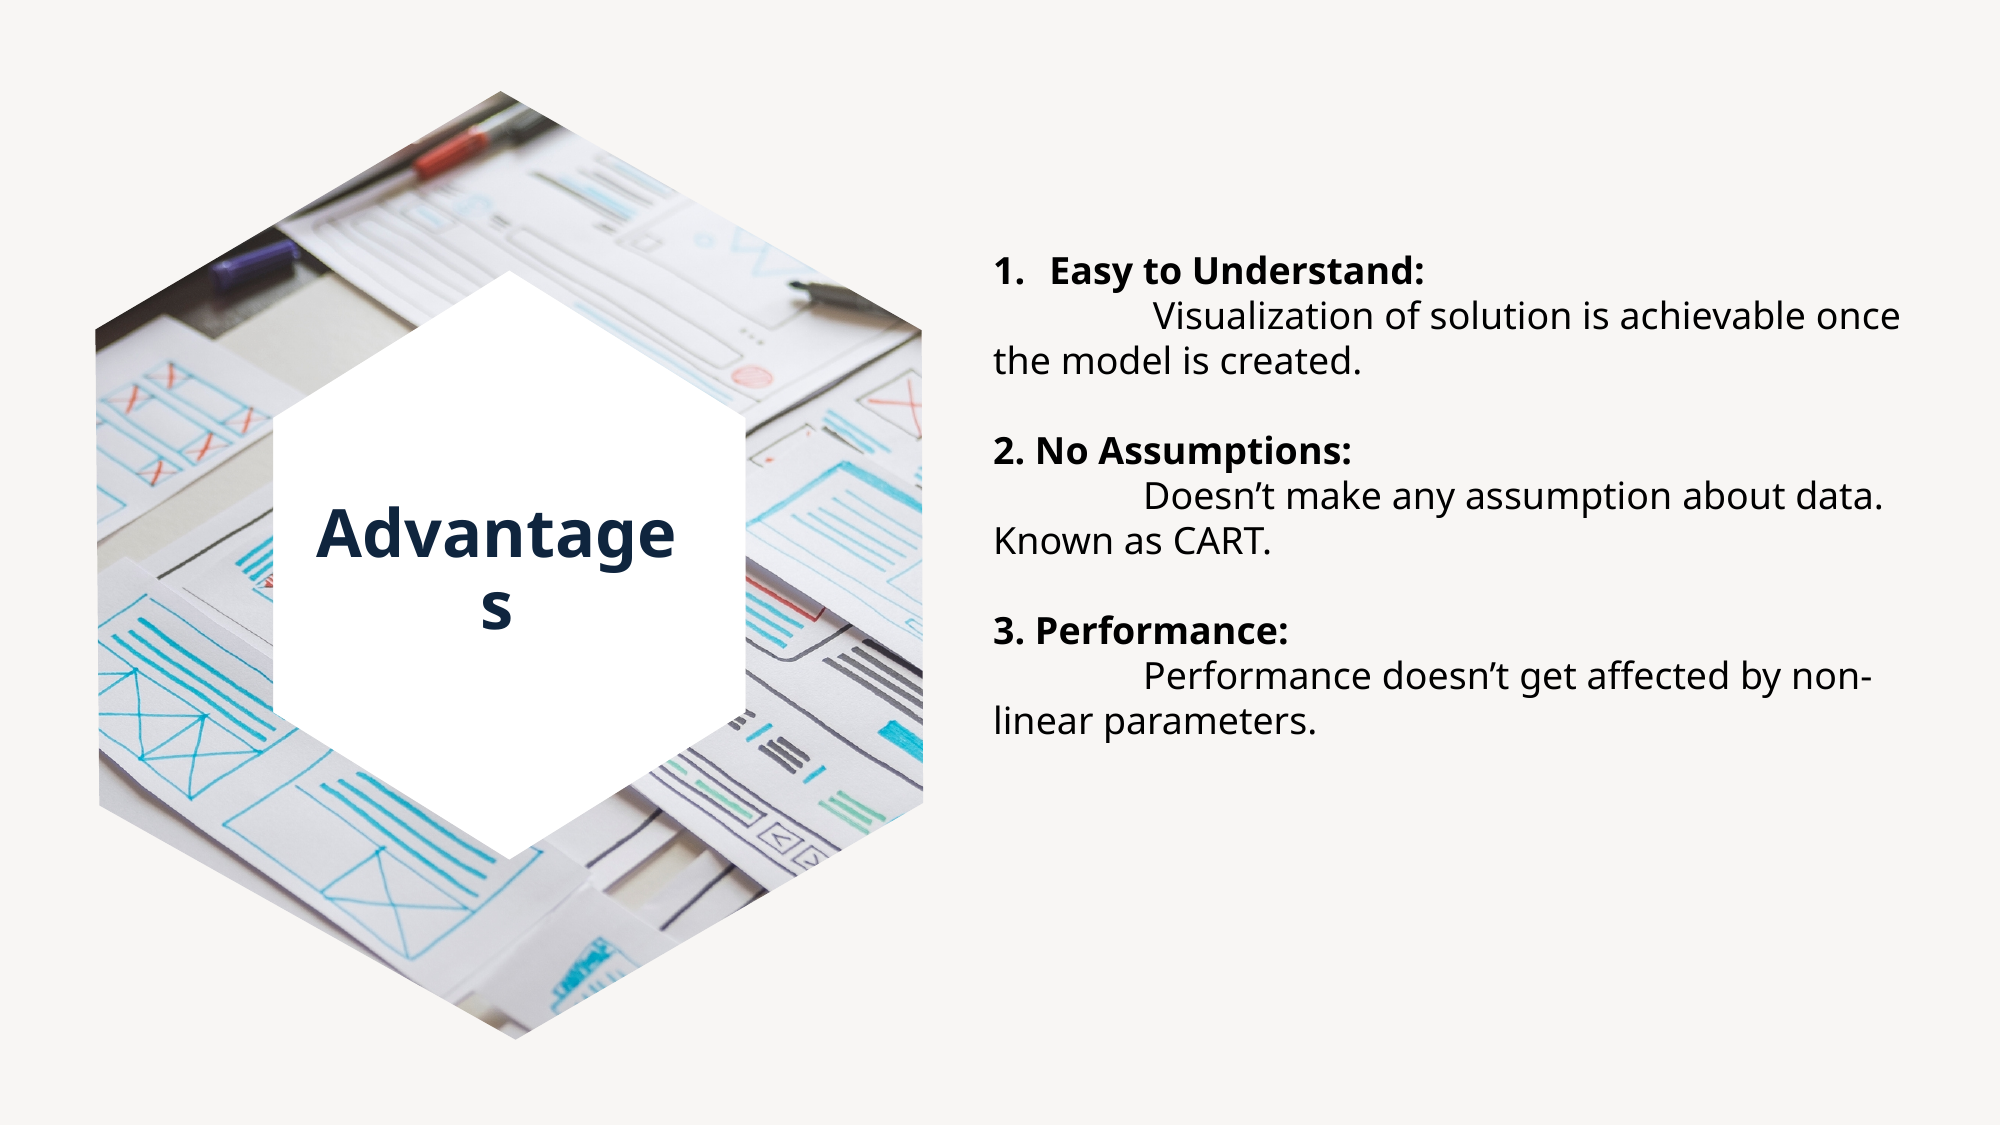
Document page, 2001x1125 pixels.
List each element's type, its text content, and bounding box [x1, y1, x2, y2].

text_box Easy to Understand: Visualization of solution is achievable once the model is created. 2. No Assumptions: Doesn’t make any assumption about data. Known as CART. 3. Performance: Performance doesn’t get affected by non-linear parameters. [978, 239, 1942, 750]
picture [95, 91, 924, 1040]
